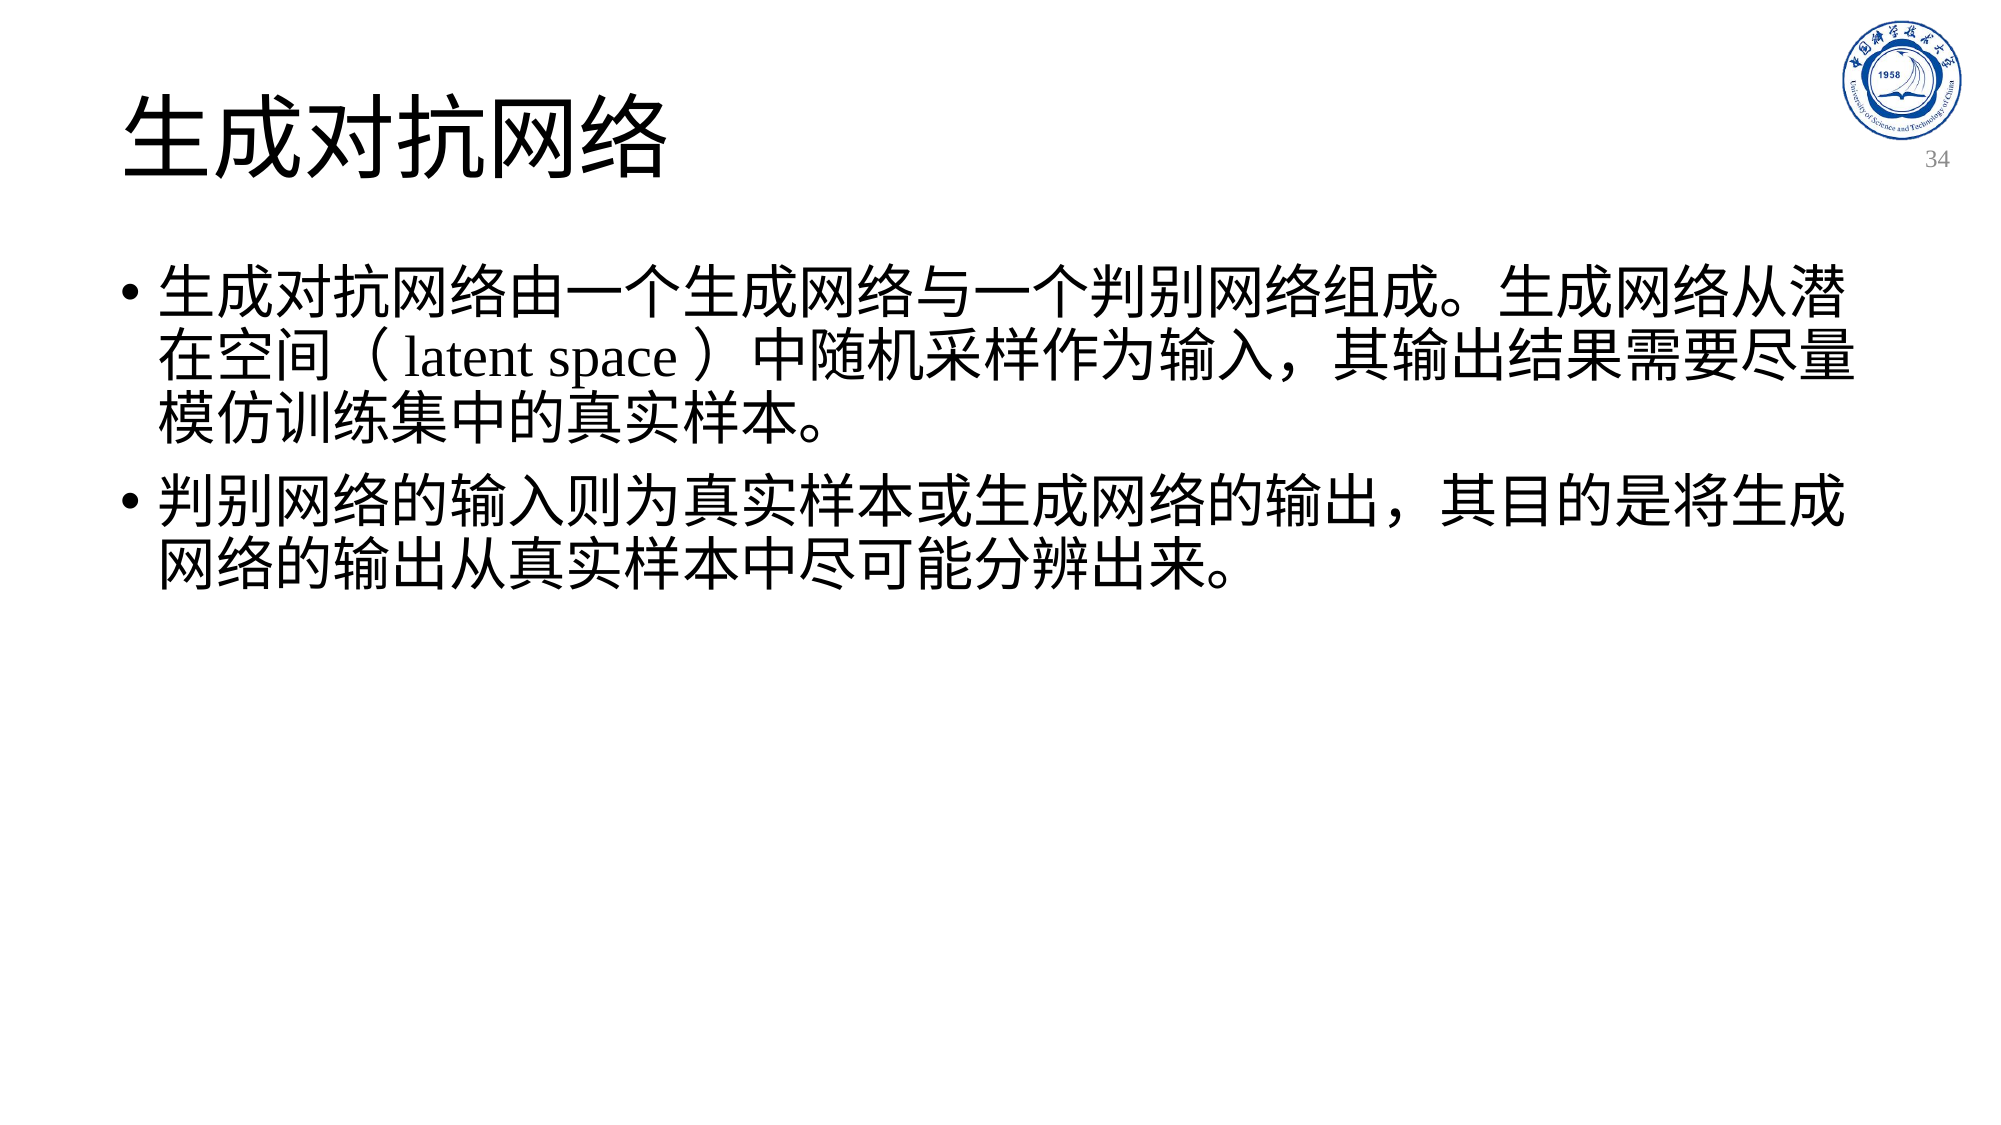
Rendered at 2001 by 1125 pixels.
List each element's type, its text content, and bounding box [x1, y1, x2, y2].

title 生成对抗网络 [105, 59, 1900, 223]
picture [1839, 17, 1965, 127]
list 生成对抗网络由一个生成网络与一个判别网络组成。生成网络从潜在空间（latent space）中随机采样作为输入，其输出结果需要尽量模仿训练集中的真实样本。 判别网络的输入则为真实样本或生成网络的输出，其目的是将生成网络的输出从真实样本中尽可能分辨出来。 [105, 255, 1900, 1076]
slide_number 34 [1514, 127, 1965, 188]
